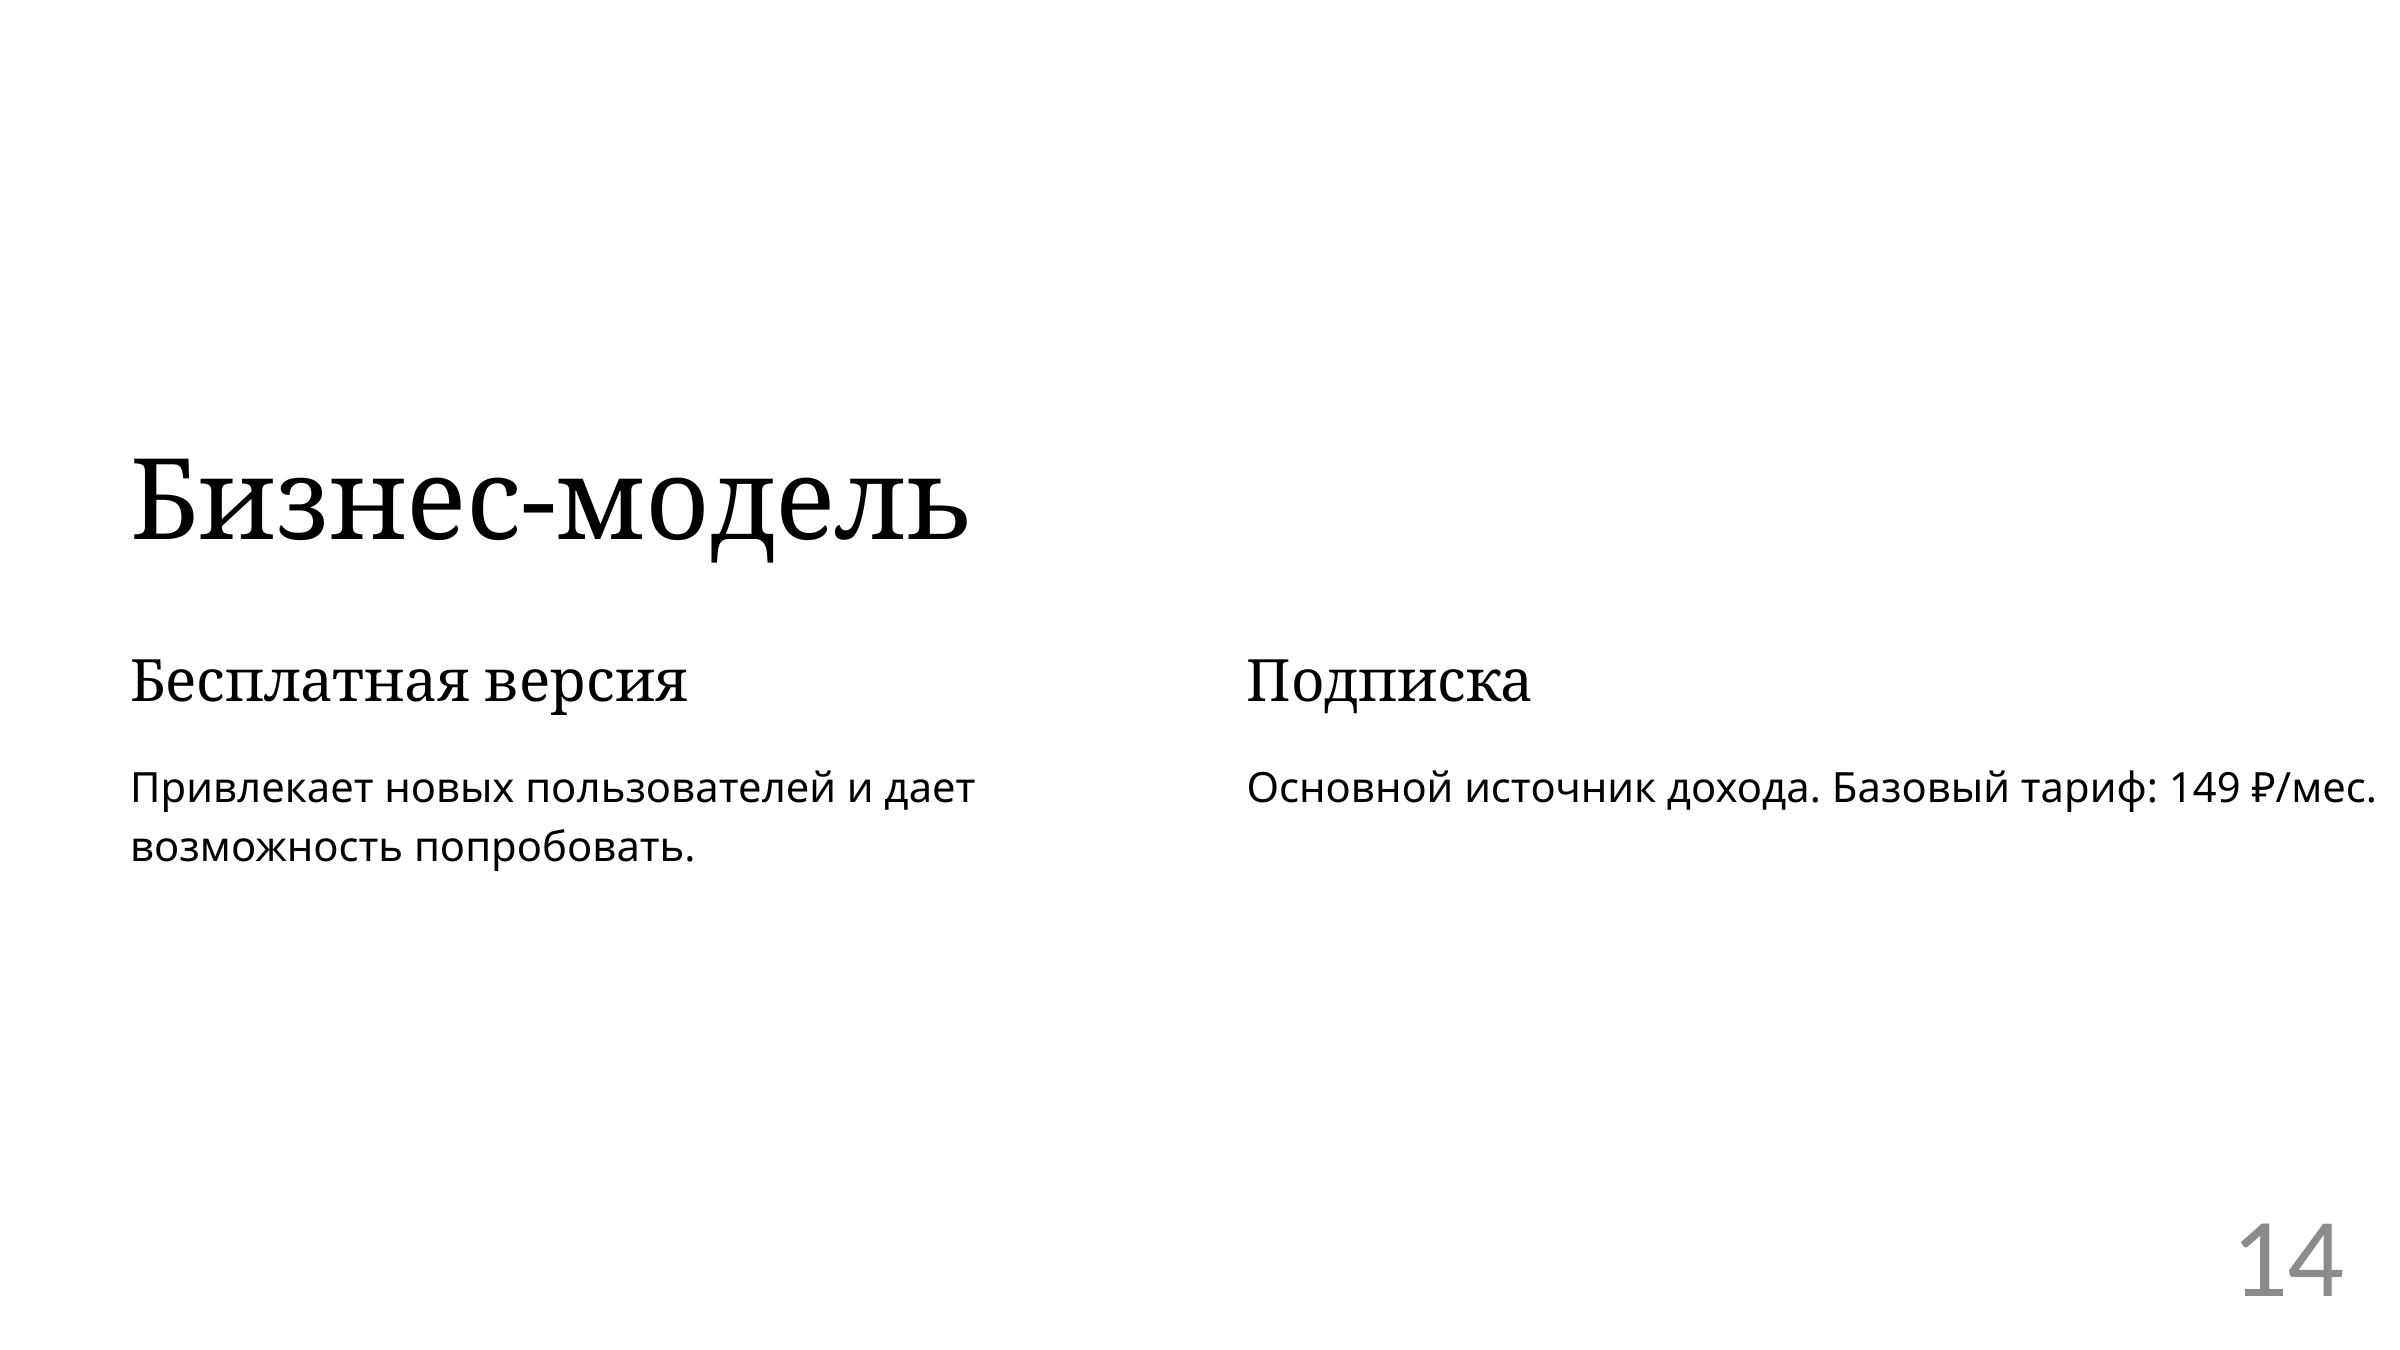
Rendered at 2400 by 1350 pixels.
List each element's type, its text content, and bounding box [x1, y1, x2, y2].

text_box Основной источник дохода. Базовый тариф: 149 ₽/мес. [1246, 751, 2271, 811]
slide_number 14 [1820, 1215, 2360, 1288]
text_box Подписка [1246, 655, 1712, 714]
text_box Привлекает новых пользователей и дает возможность попробовать. [130, 751, 1155, 871]
text_box Бесплатная версия [130, 655, 596, 714]
text_box Бизнес-модель [130, 446, 1061, 563]
